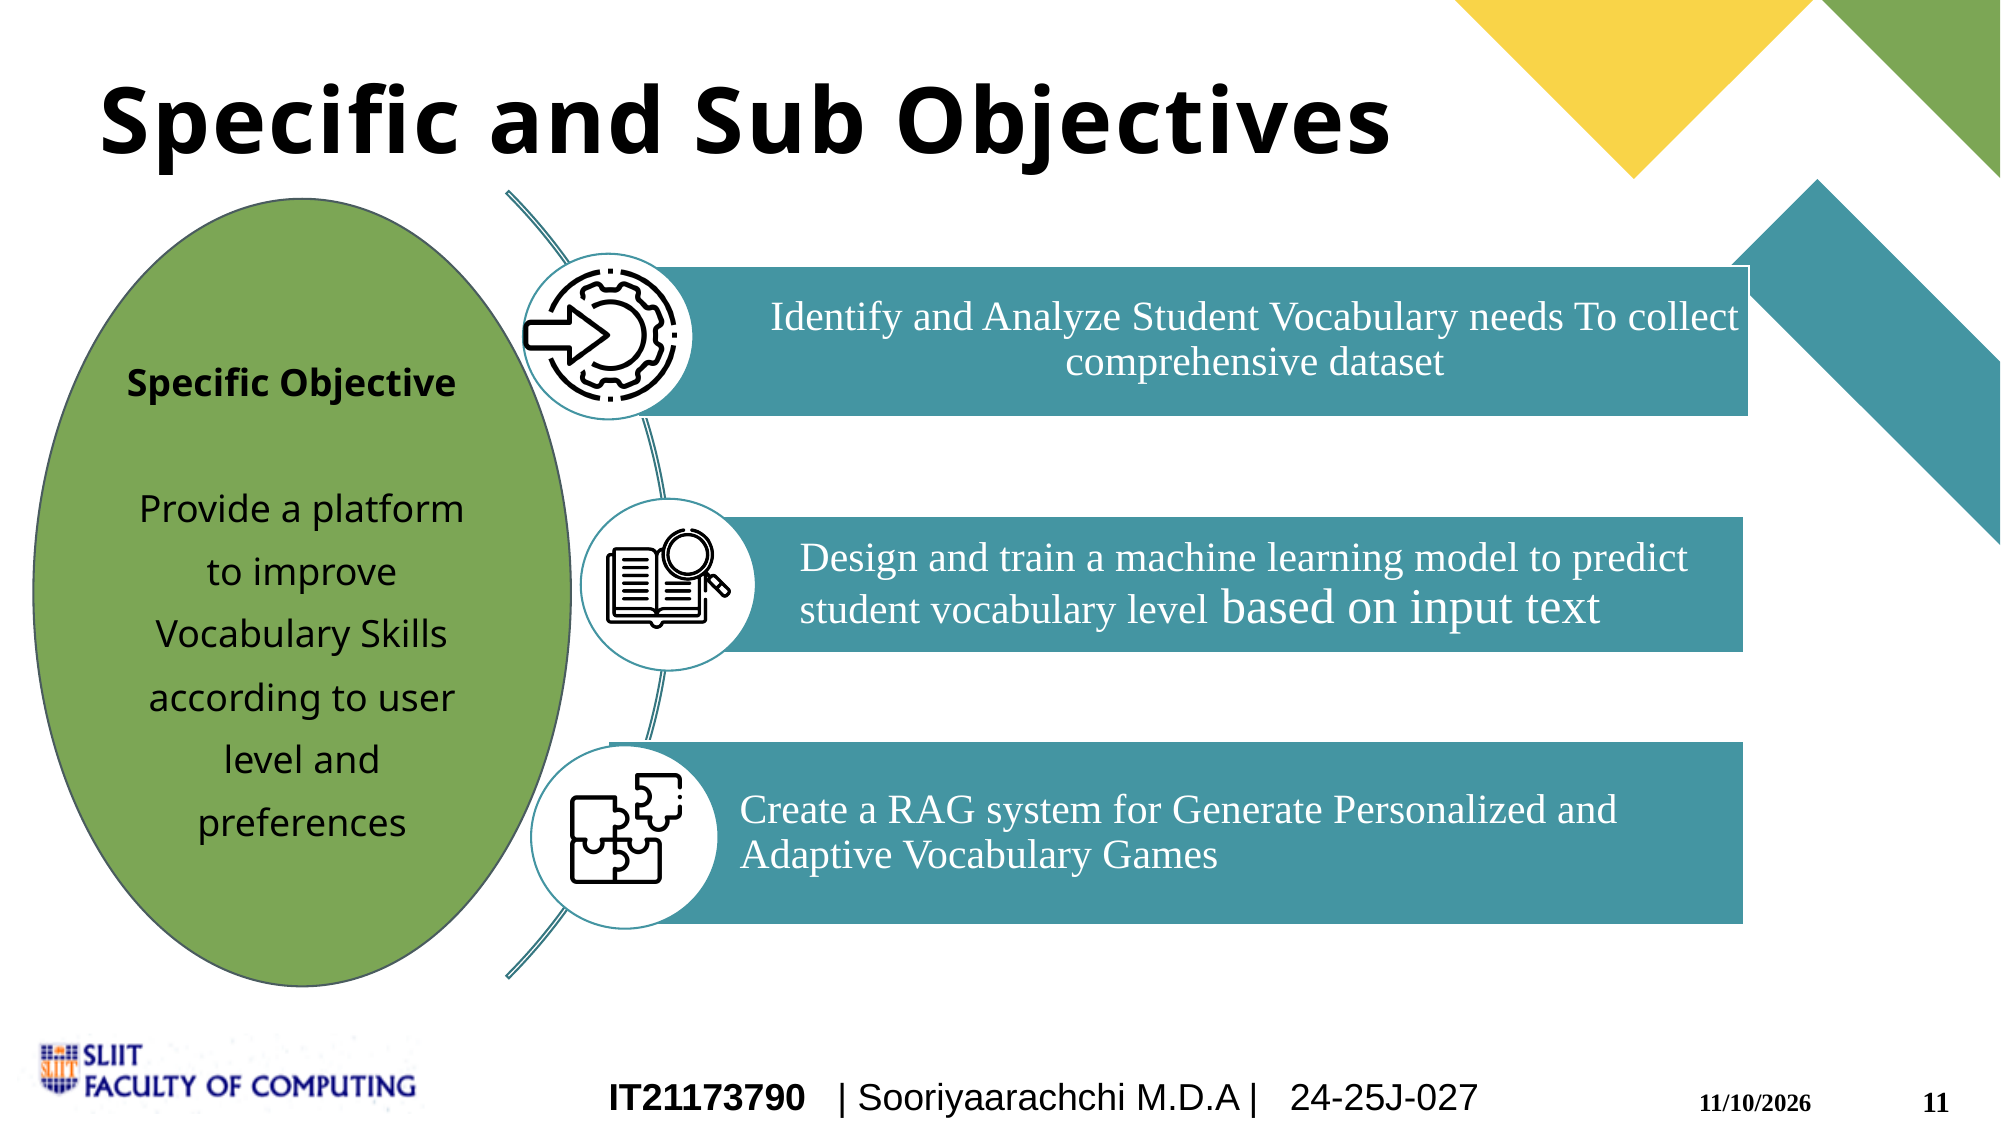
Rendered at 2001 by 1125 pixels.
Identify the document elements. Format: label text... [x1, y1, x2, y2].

picture [606, 516, 731, 641]
text_box 11 [1907, 1076, 1994, 1117]
text_box Specific Objective Provide a platform to improve Vocabulary Skills according to user level and preferences [32, 197, 493, 988]
text_box 4/15/2025 [1684, 1079, 1900, 1120]
title Specific and Sub Objectives [99, 0, 1900, 172]
text_box IT21173790 | Sooriyaarachchi M.D.A | 24-25J-027 [484, 1064, 1604, 1125]
picture [17, 1024, 428, 1114]
picture [570, 773, 681, 884]
picture [518, 253, 682, 417]
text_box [493, 171, 1757, 999]
